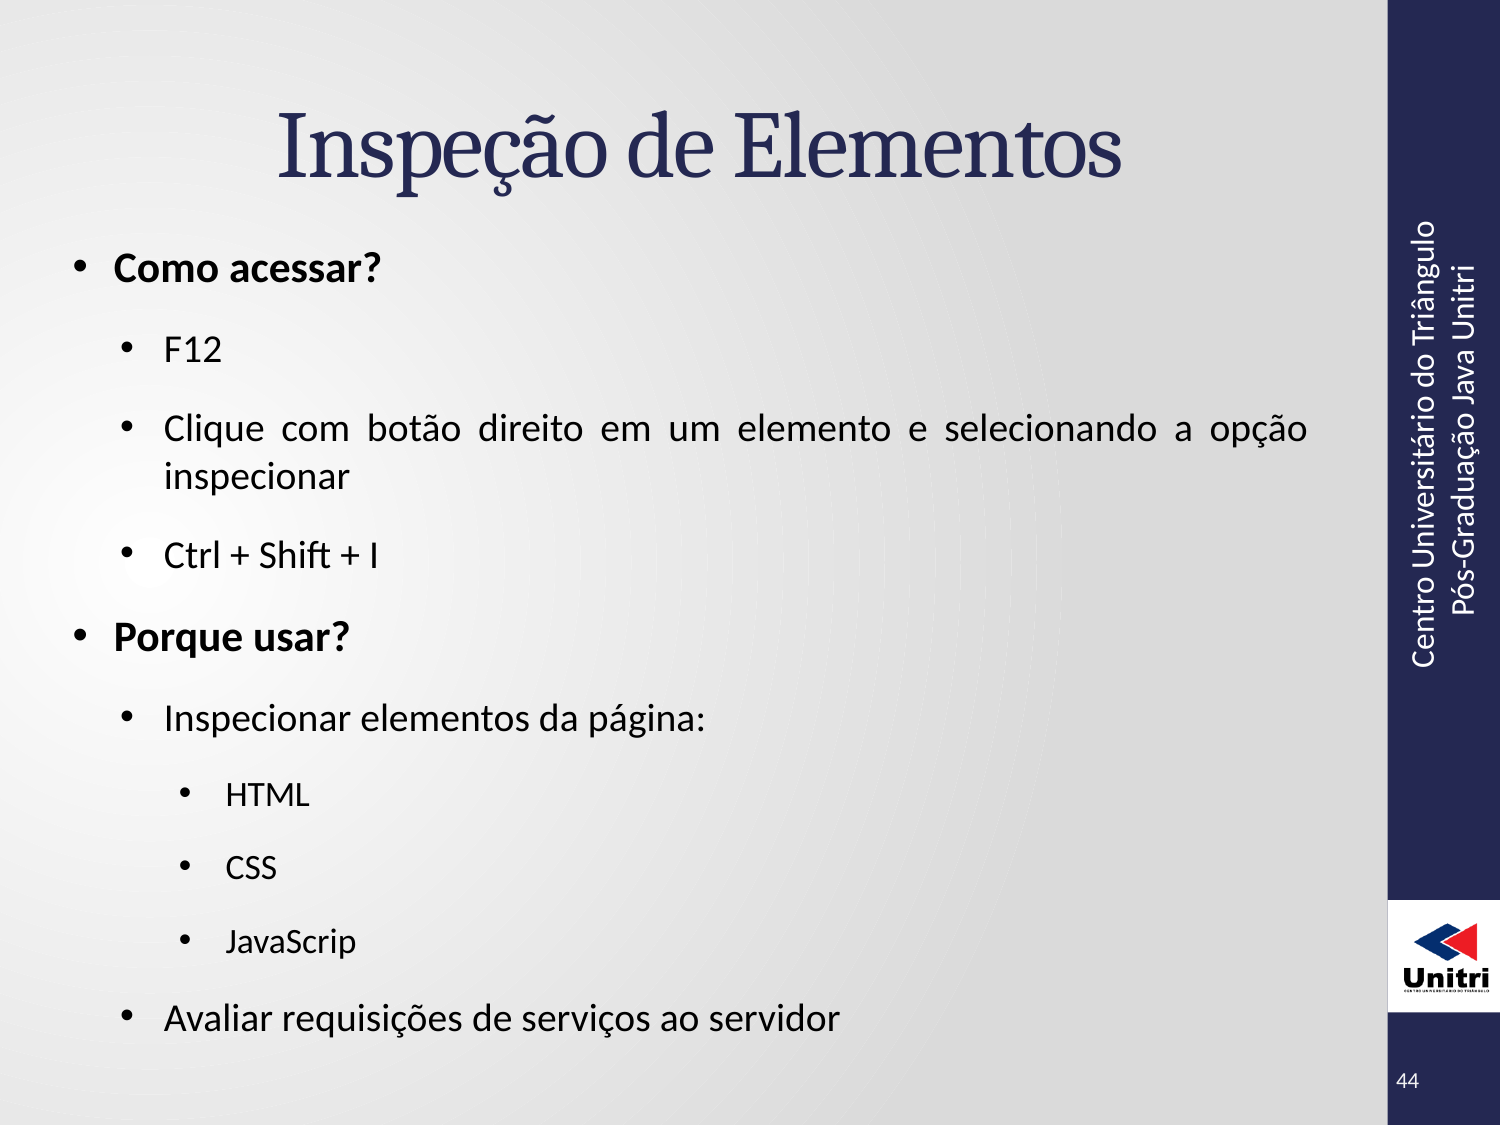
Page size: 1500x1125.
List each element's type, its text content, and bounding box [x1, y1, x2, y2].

list Como acessar? F12 Clique com botão direito em um elemento e selecionando a opção inspecionar Ctrl + Shift + I Porque usar? Inspecionar elementos da página: HTML CSS JavaScrip Avaliar requisições de serviços ao servidor [41, 231, 1325, 1050]
title Inspeção de Elementos [75, 45, 1325, 231]
picture [1381, 902, 1500, 1010]
text_box Centro Universitário do Triângulo Pós-Graduação Java Unitri [1393, 0, 1488, 882]
text_box 44 [1381, 1058, 1500, 1101]
